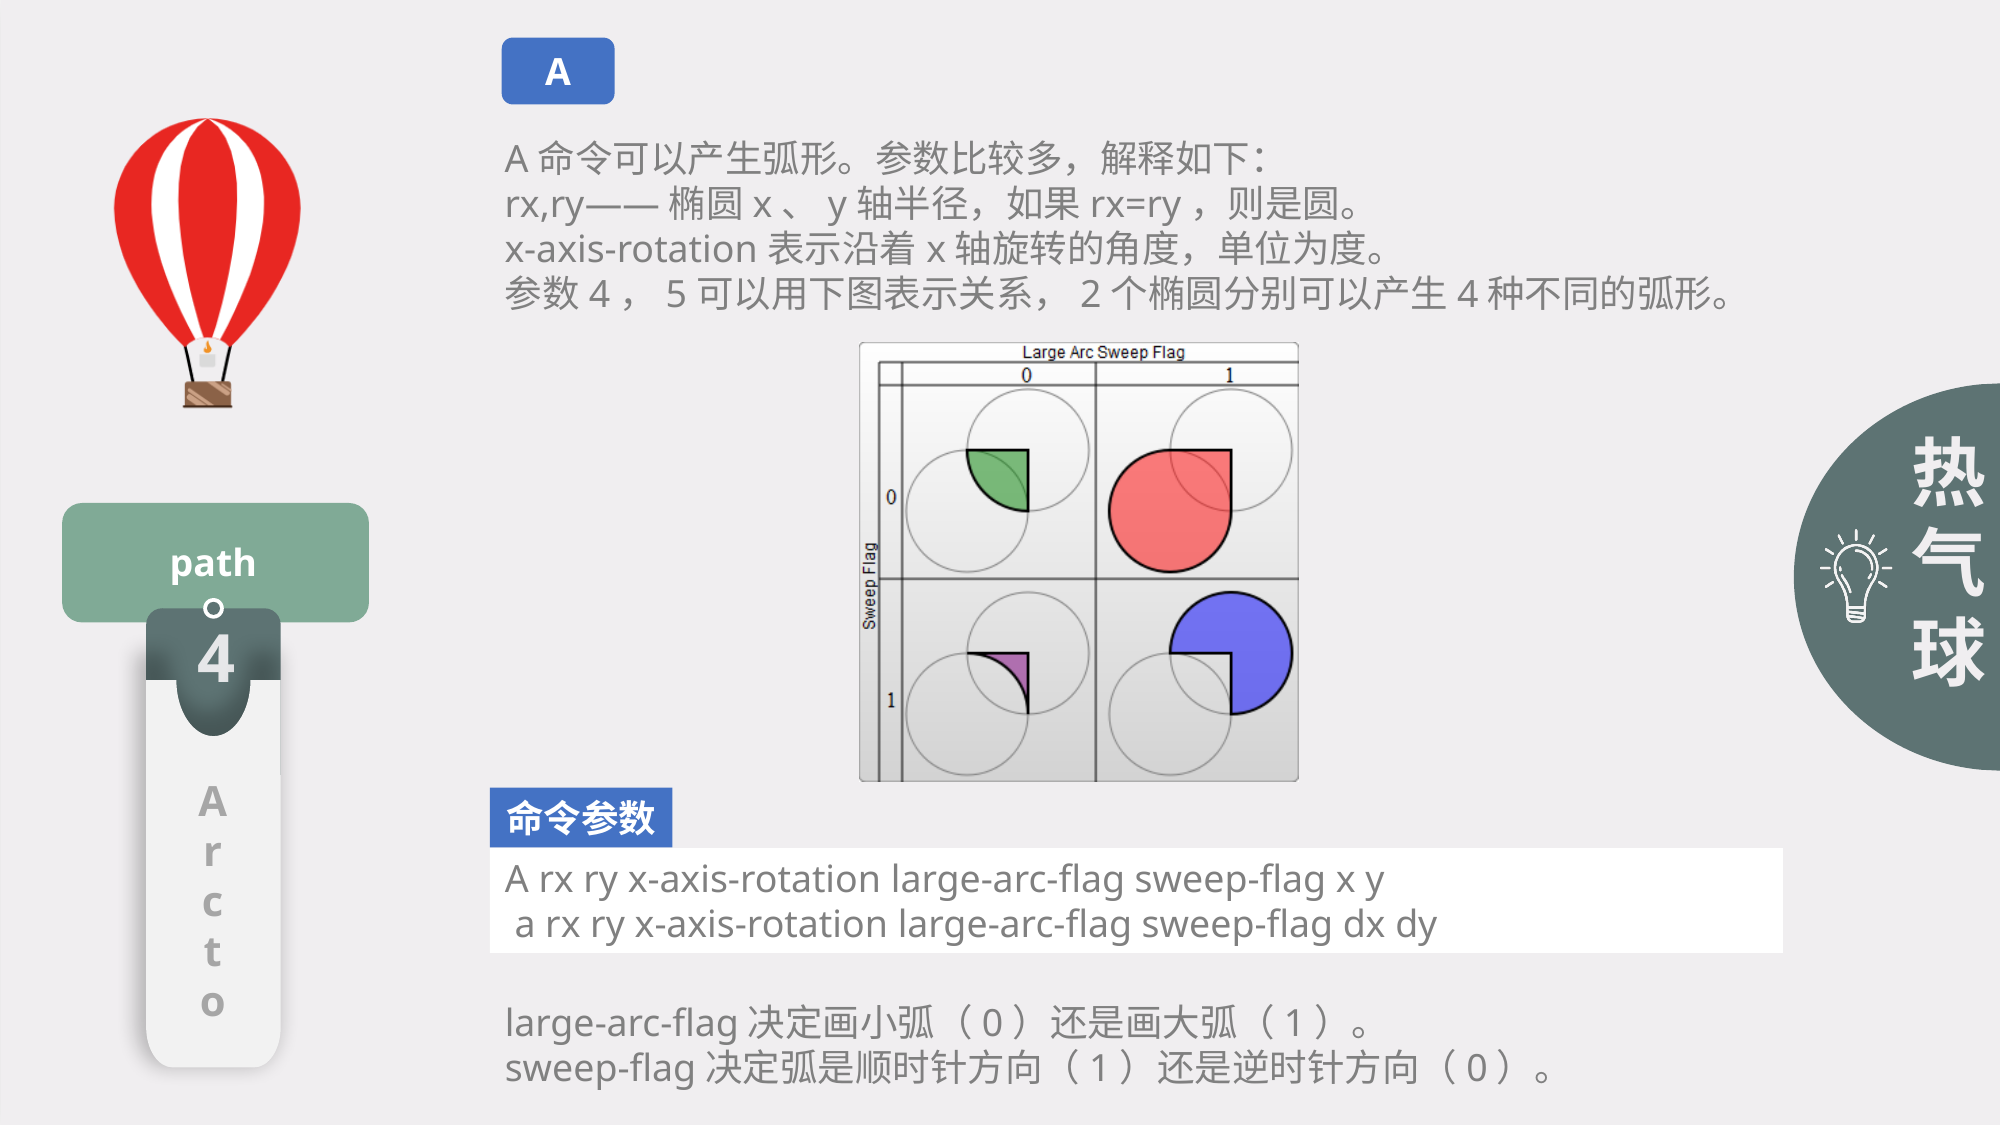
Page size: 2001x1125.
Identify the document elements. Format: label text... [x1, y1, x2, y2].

picture [859, 342, 1299, 782]
text_box large-arc-flag决定画小弧（0）还是画大弧（1）。 sweep-flag决定弧是顺时针方向（1）还是逆时针方向（0）。 [489, 991, 1783, 1096]
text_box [61, 502, 369, 623]
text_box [489, 37, 1785, 325]
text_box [489, 787, 1783, 955]
picture [95, 117, 327, 420]
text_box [146, 597, 281, 1068]
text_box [1793, 383, 2000, 771]
text_box [0, 0, 2000, 1125]
